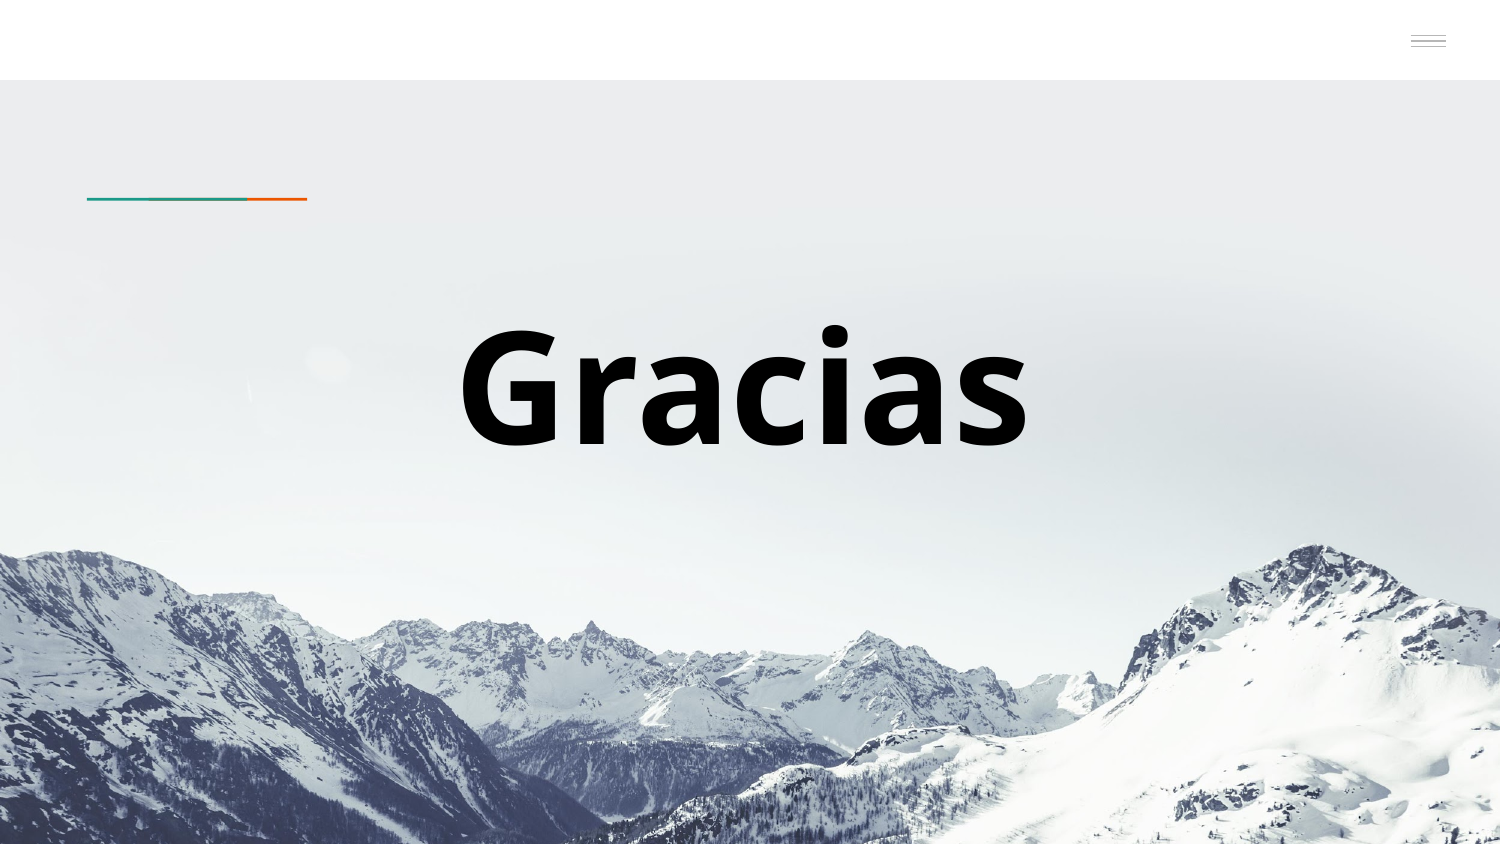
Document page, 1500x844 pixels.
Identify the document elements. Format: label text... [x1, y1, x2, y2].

title Gracias [439, 273, 1106, 484]
picture [0, 80, 1500, 844]
